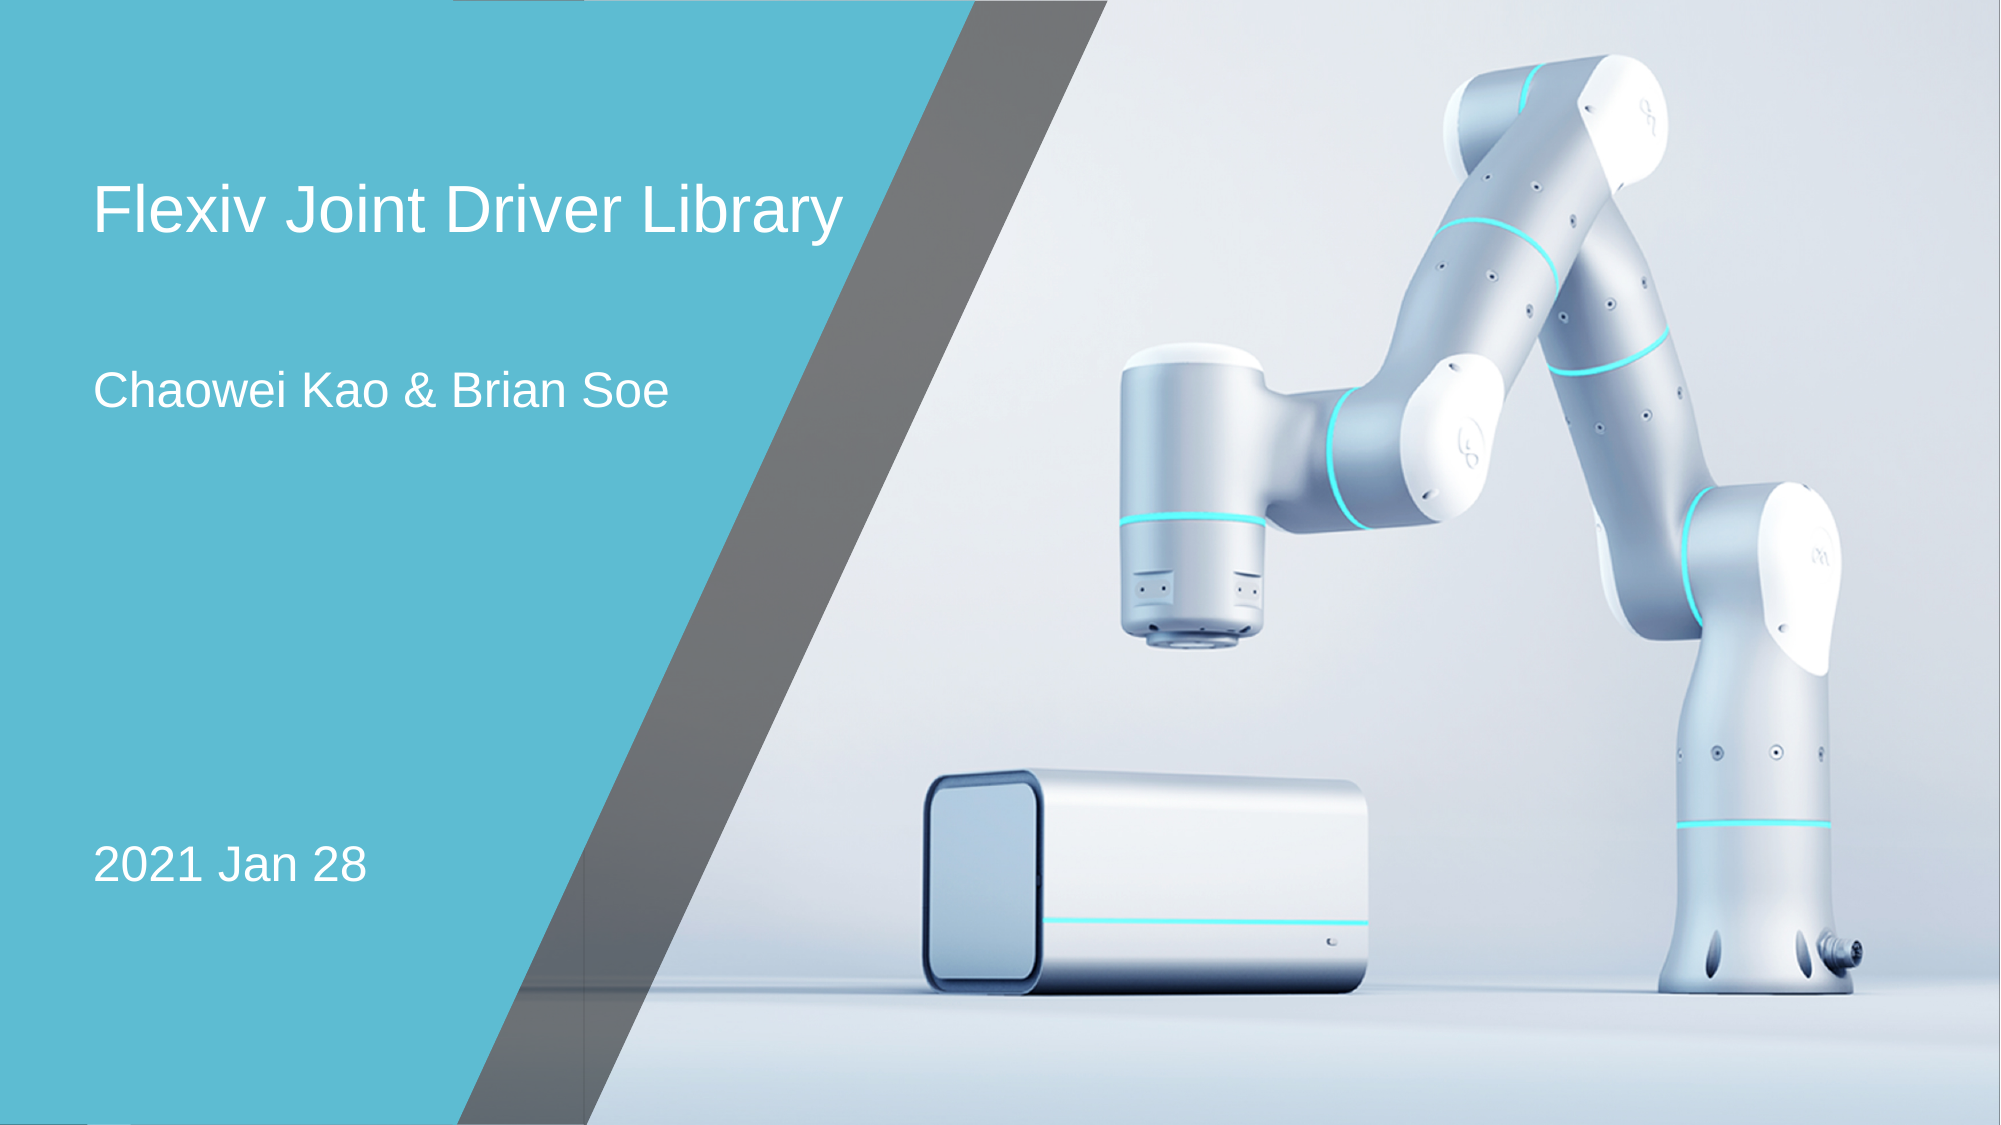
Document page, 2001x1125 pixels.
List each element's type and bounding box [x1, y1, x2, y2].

text_box [975, 0, 1108, 1125]
picture [1108, 0, 2000, 1125]
text_box [0, 0, 975, 1125]
